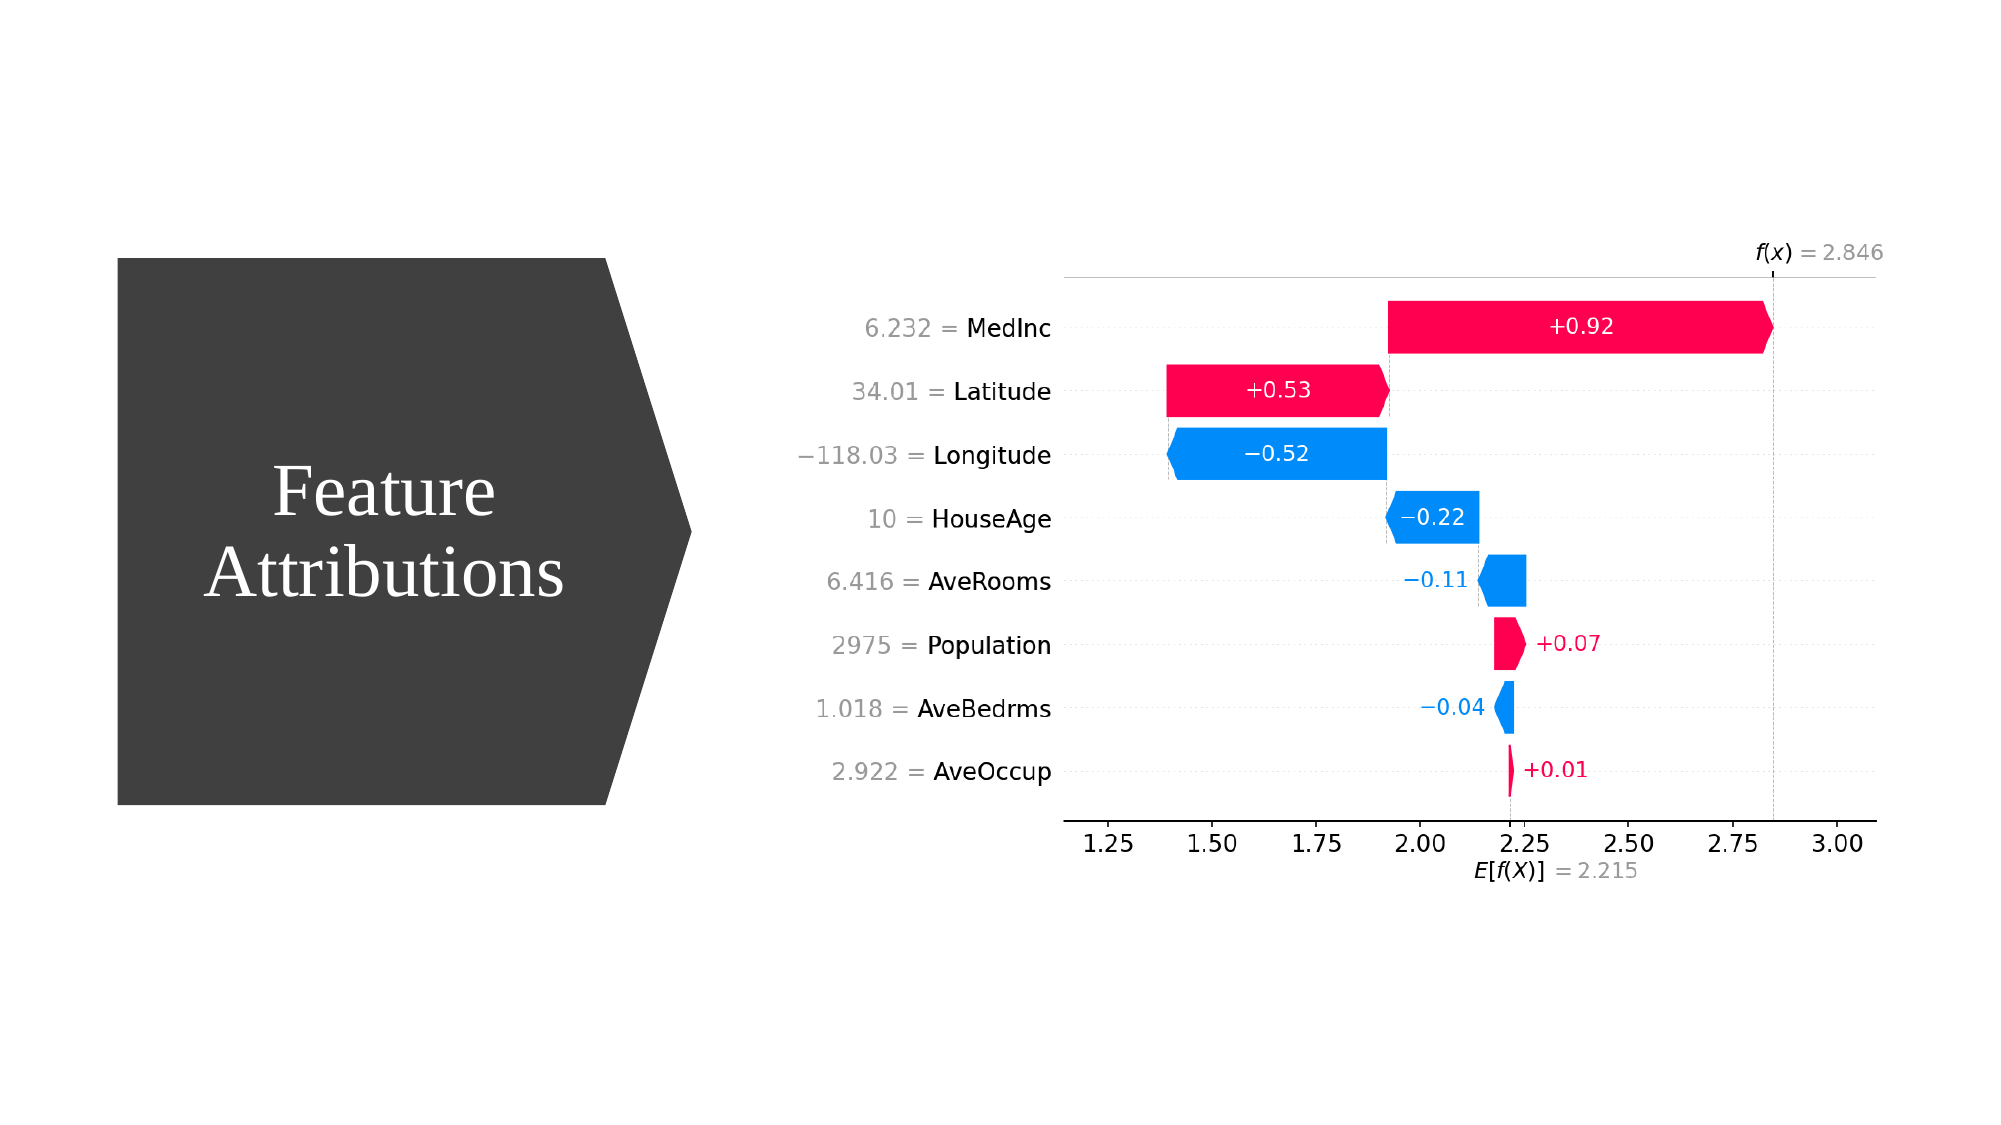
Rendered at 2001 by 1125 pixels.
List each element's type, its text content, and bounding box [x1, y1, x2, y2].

picture [783, 228, 1896, 896]
title Feature Attributions [168, 322, 601, 741]
text_box [116, 257, 693, 807]
